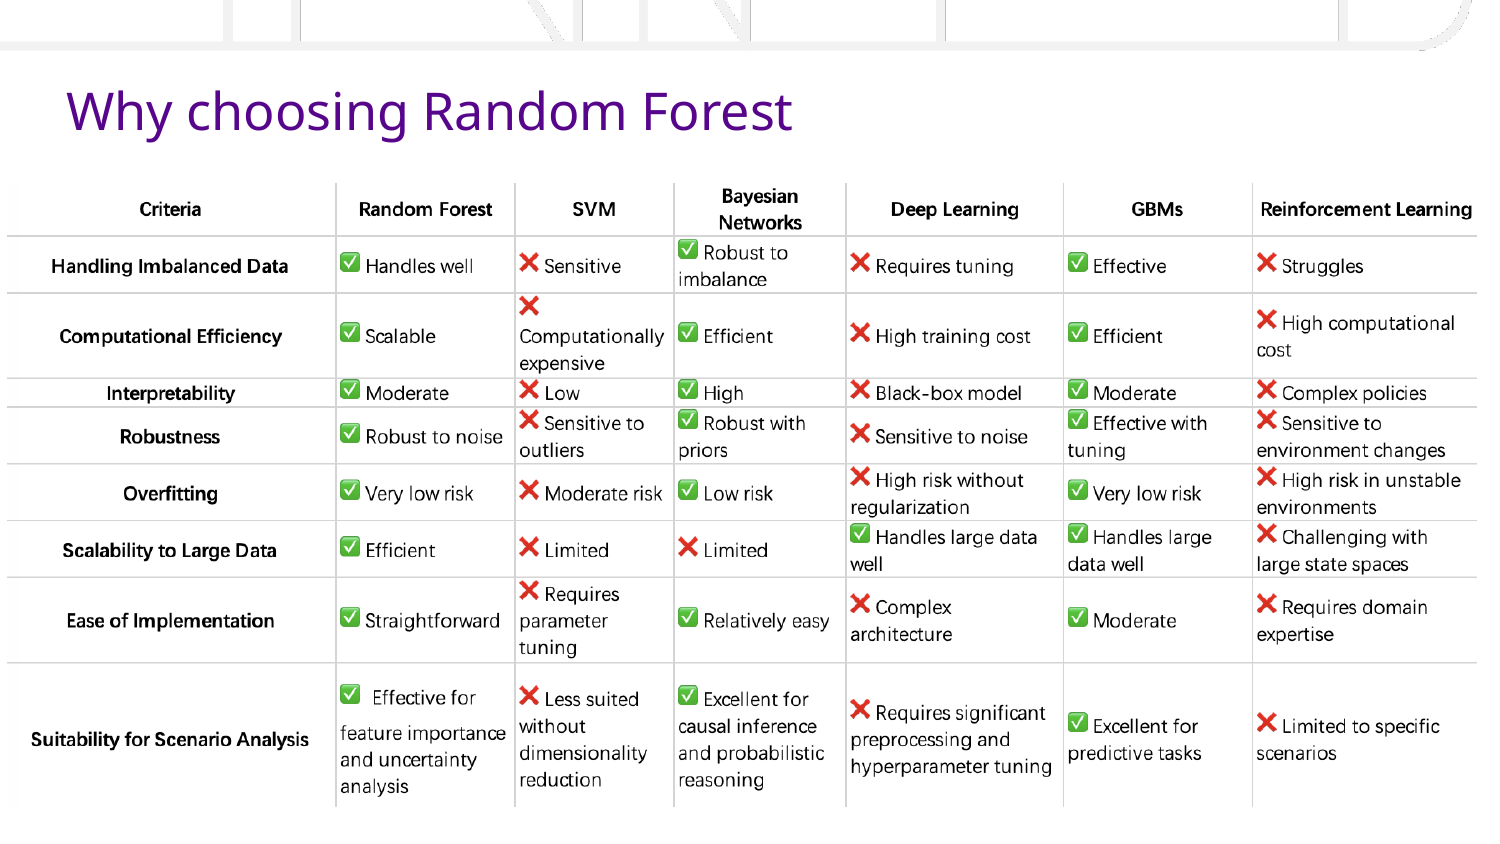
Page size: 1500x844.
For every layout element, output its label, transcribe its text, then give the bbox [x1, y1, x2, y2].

picture [7, 183, 1477, 808]
picture [0, 0, 1496, 51]
title Why choosing Random Forest [51, 72, 1434, 167]
